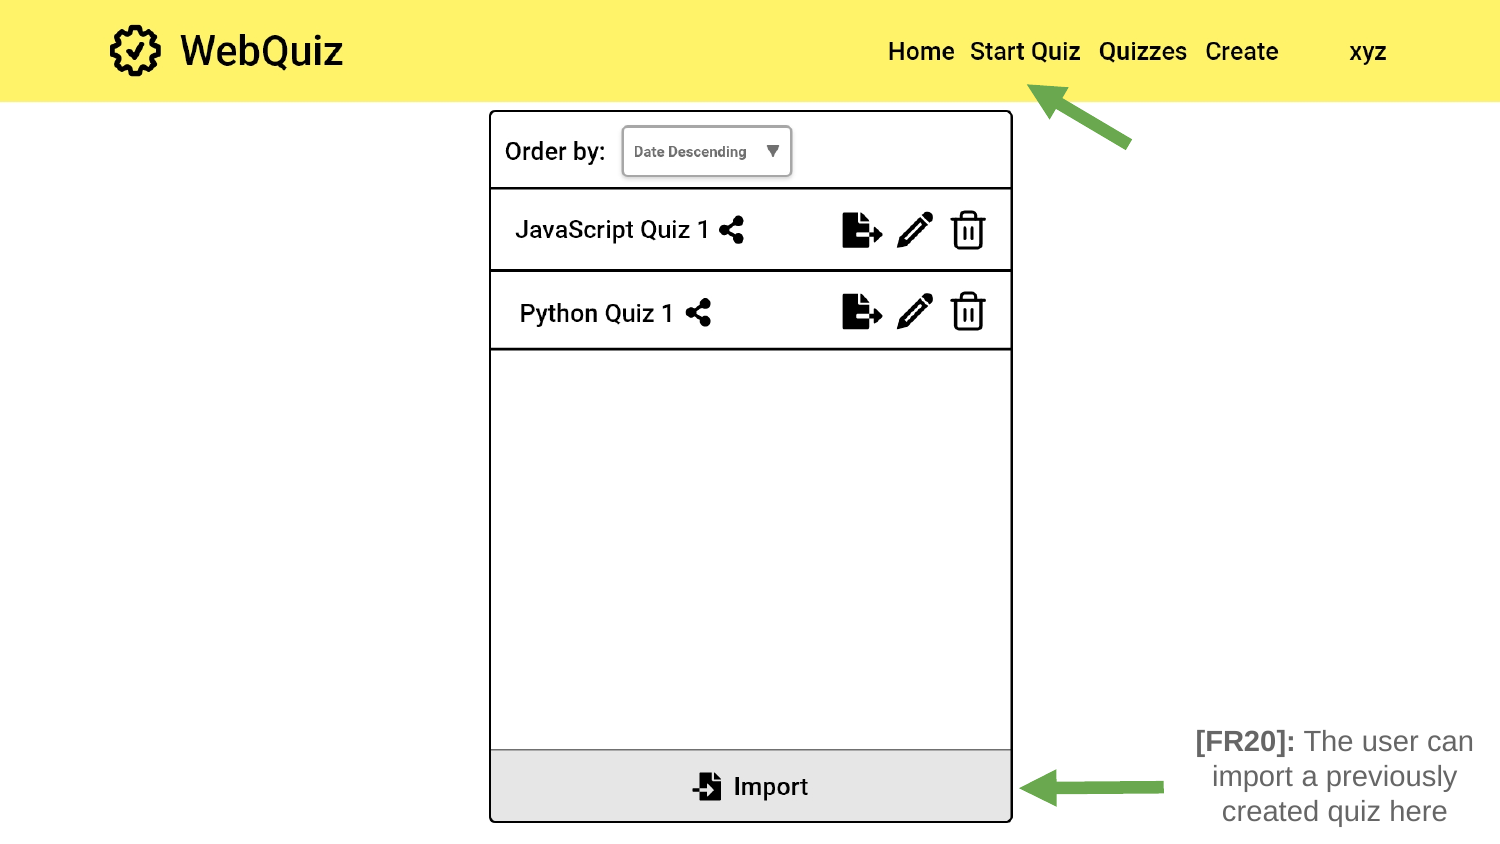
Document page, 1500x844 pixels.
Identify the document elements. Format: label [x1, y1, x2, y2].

text_box [1026, 84, 1130, 146]
picture [0, 0, 1500, 844]
